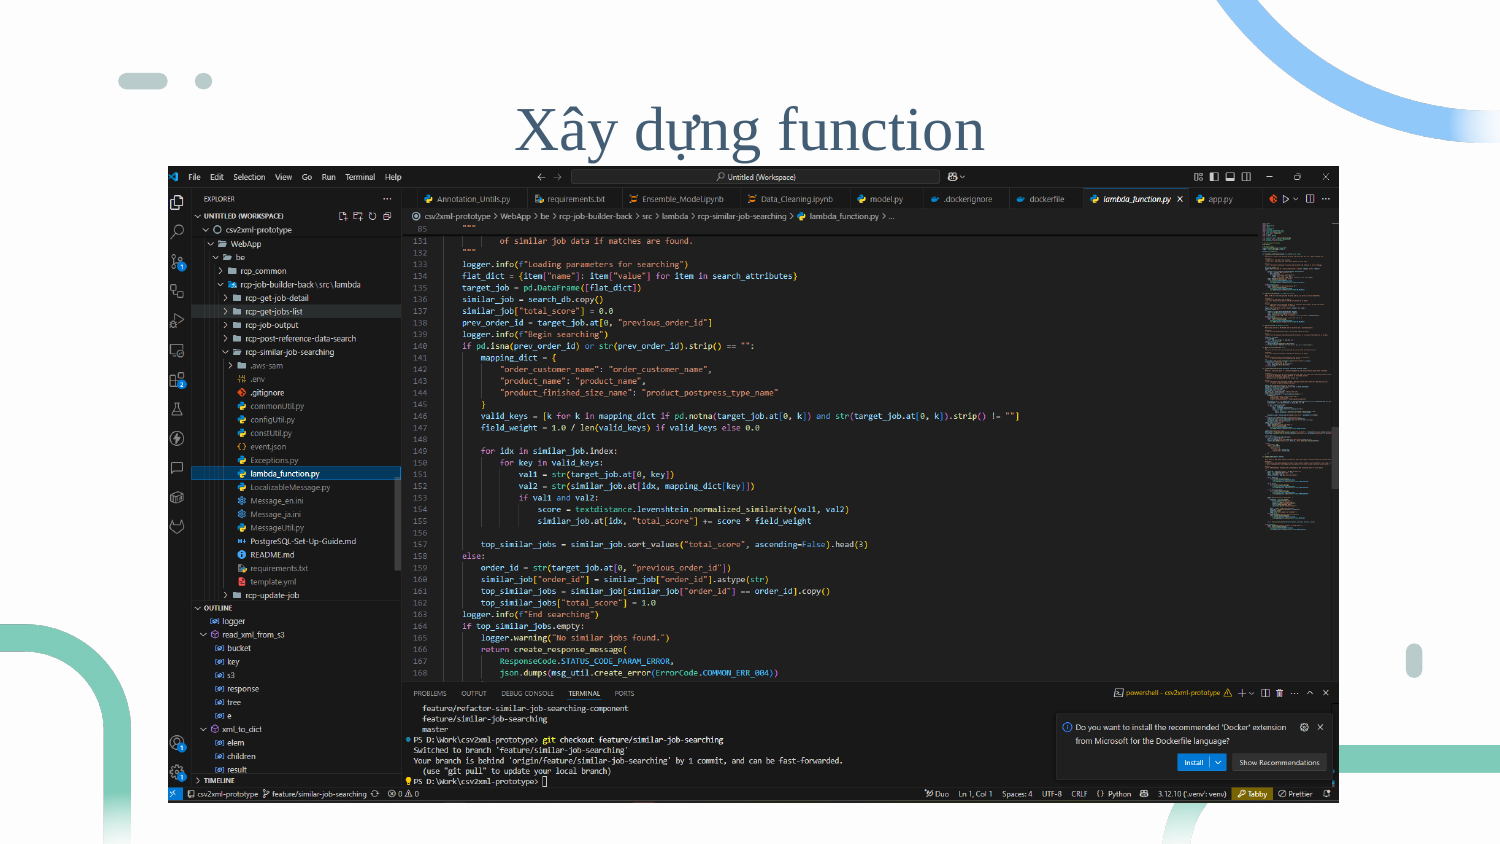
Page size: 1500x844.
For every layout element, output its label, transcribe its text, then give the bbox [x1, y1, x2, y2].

picture [0, 411, 131, 844]
title Xây dựng function [118, 72, 1382, 167]
picture [168, 166, 1500, 844]
picture [1158, 0, 1500, 143]
